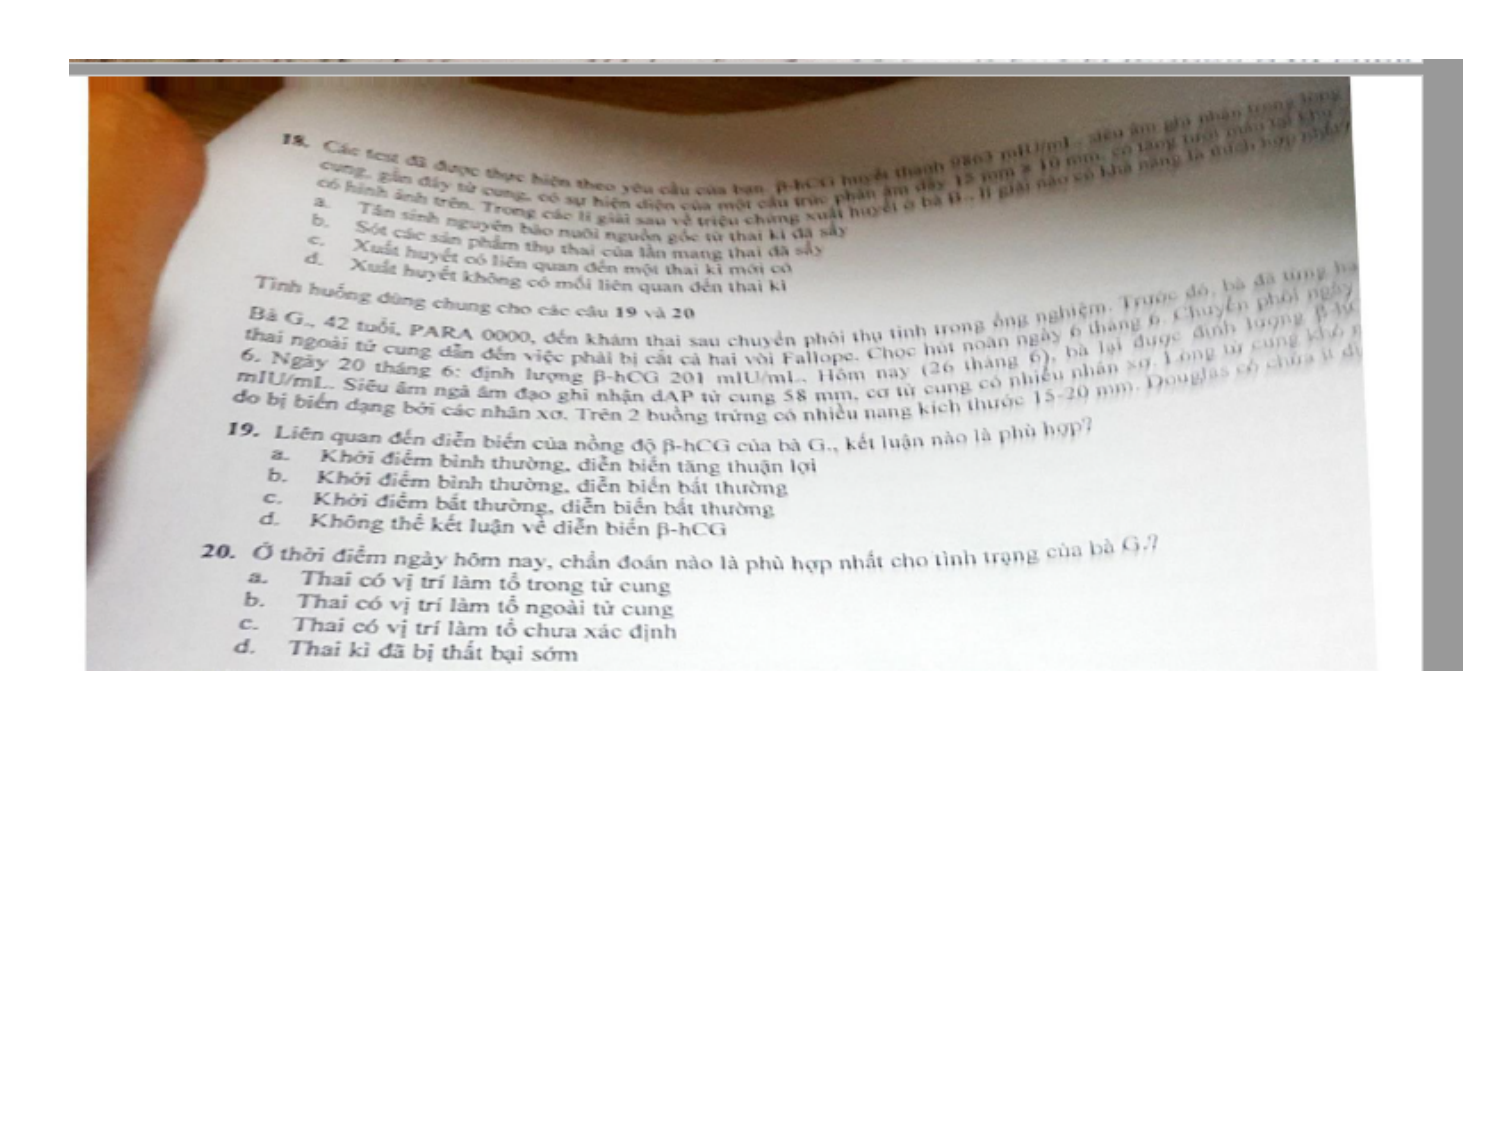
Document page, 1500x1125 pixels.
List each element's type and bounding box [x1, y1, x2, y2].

picture [69, 59, 1463, 672]
